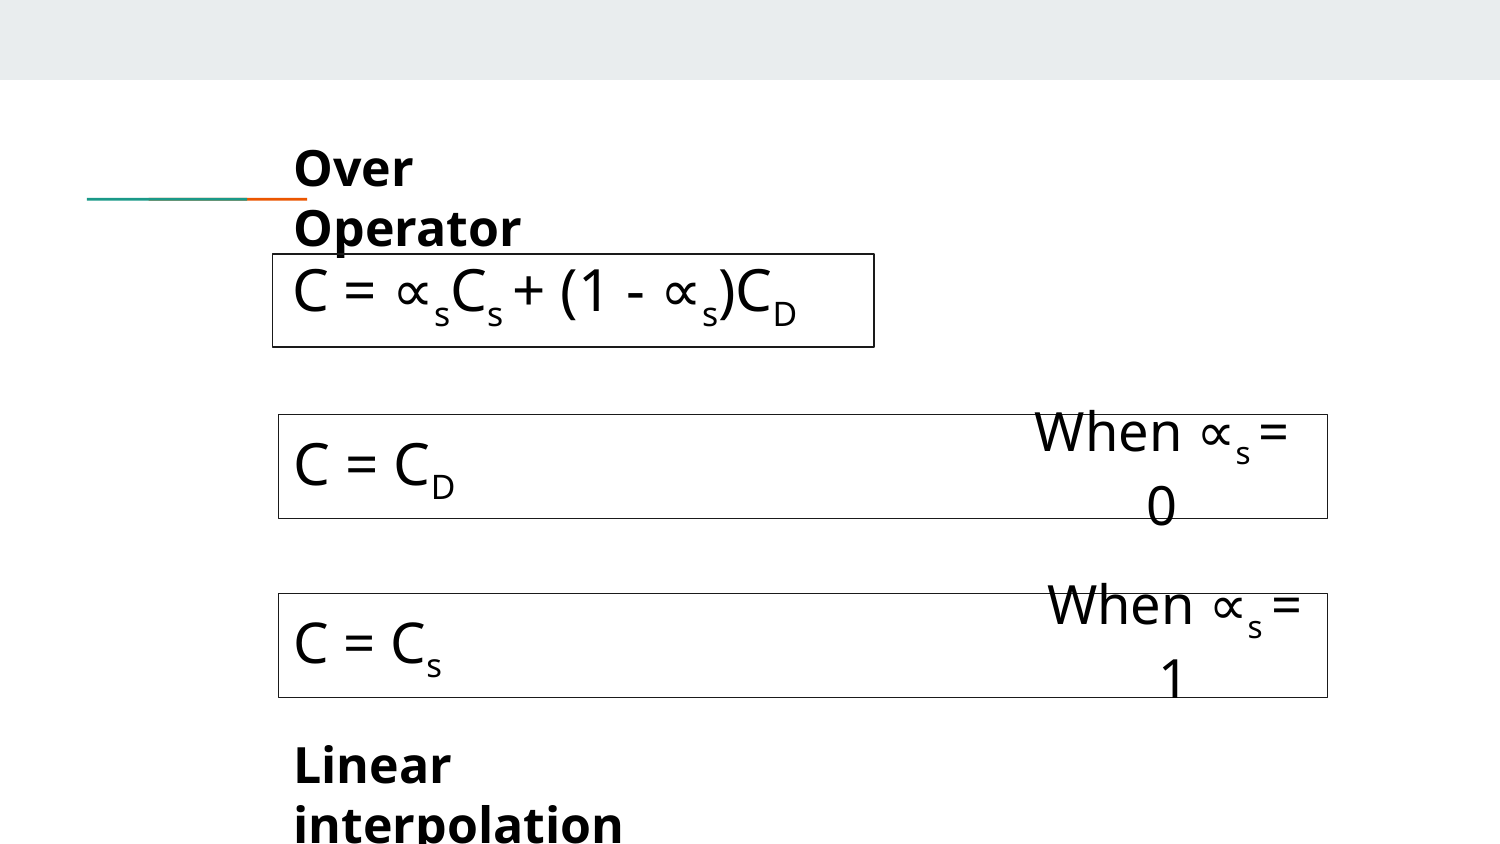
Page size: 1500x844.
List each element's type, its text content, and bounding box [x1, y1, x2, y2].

text_box [597, 593, 1011, 698]
text_box C = ∝sCs + (1 - ∝s)CD [220, 235, 869, 351]
text_box Linear interpolation [278, 718, 788, 812]
text_box When ∝s = 0 [999, 409, 1326, 524]
text_box Over Operator [278, 121, 660, 215]
text_box C = Cs [278, 593, 597, 698]
text_box [272, 254, 874, 348]
text_box When ∝s = 1 [1011, 582, 1338, 698]
text_box C = CD [278, 414, 999, 519]
